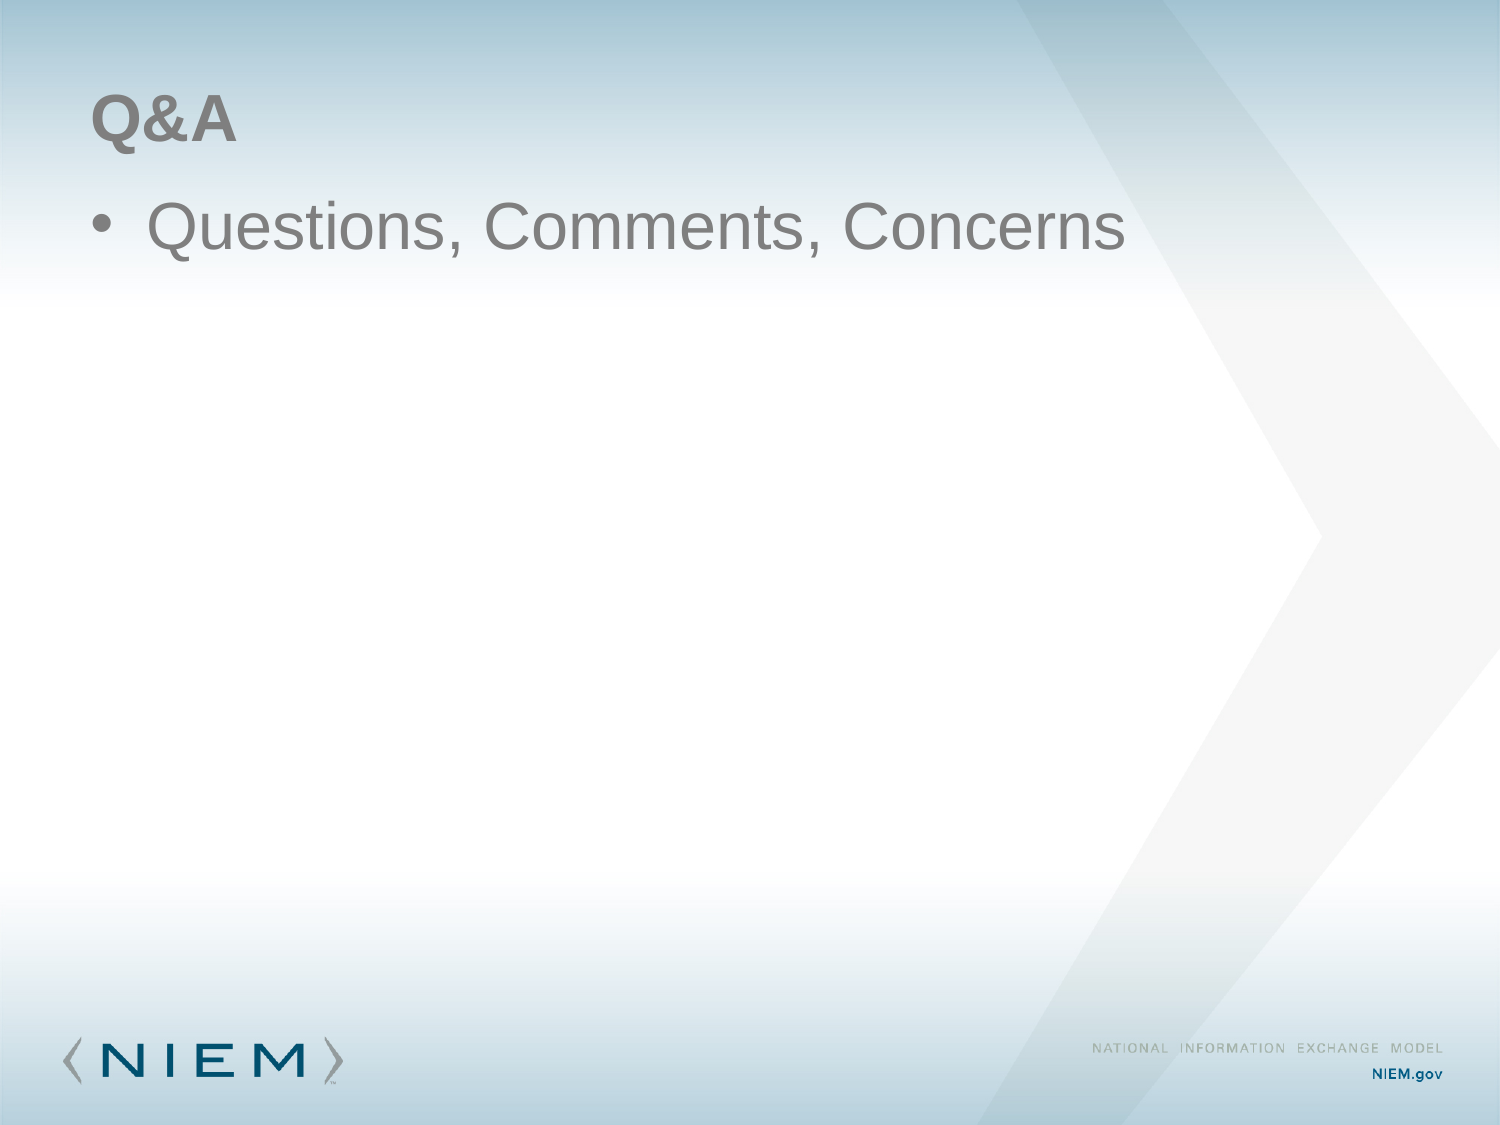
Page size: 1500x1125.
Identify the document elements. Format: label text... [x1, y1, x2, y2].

list Questions, Comments, Concerns [75, 174, 1425, 975]
title Q&A [75, 82, 1425, 174]
picture [0, 0, 1500, 1125]
